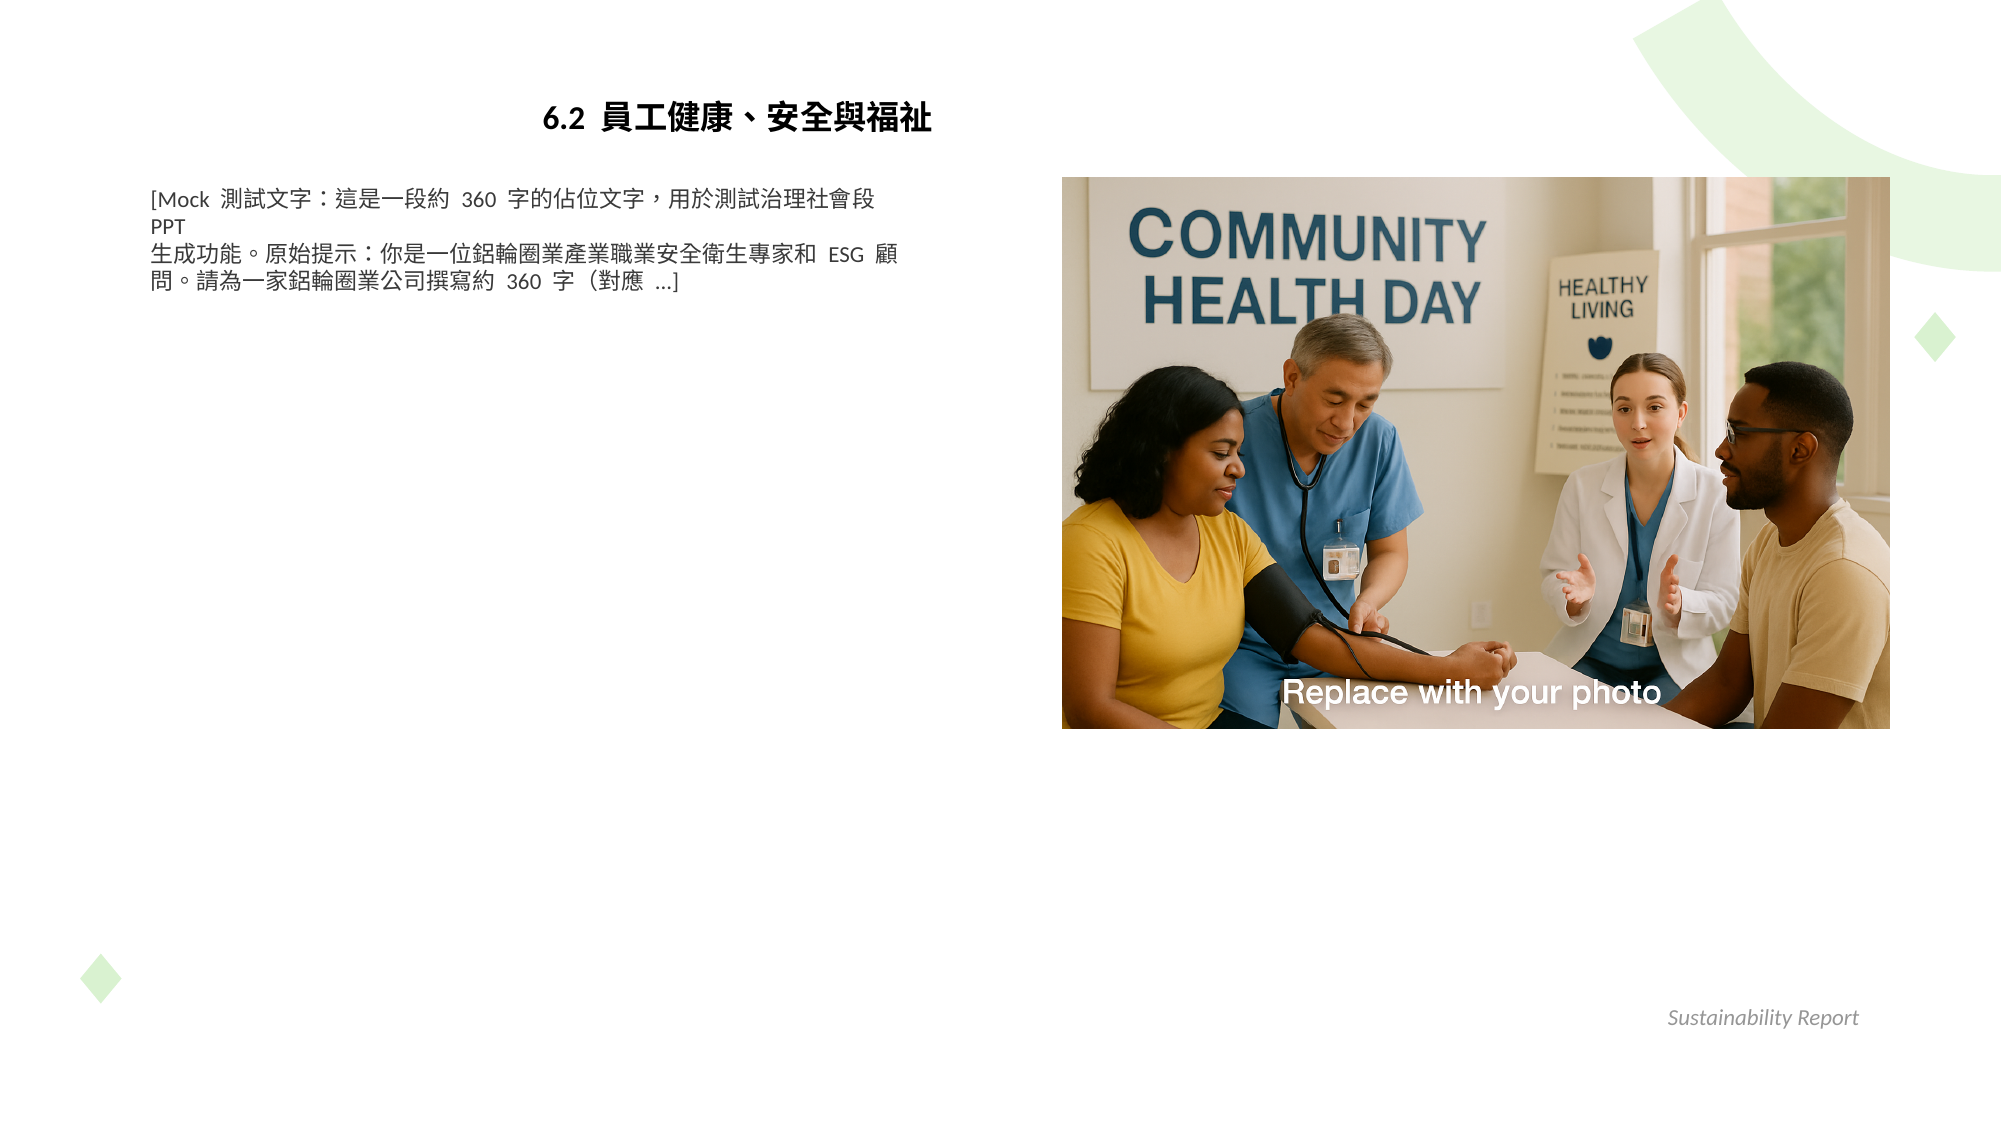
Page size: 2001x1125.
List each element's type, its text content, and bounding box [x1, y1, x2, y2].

text_box 6.2 員工健康、安全與福祉 [528, 88, 949, 144]
text_box [Mock 測試文字：這是一段約 360 字的佔位文字，用於測試治理社會段 PPT 生成功能。原始提示：你是一位鋁輪圈業產業職業安全衛生專家和 ESG 顧問。請為一家鋁輪圈業公司撰寫約 360 字（對應 ...] [135, 177, 933, 302]
picture [1062, 176, 1891, 729]
text_box Sustainability Report [1652, 995, 1875, 1038]
